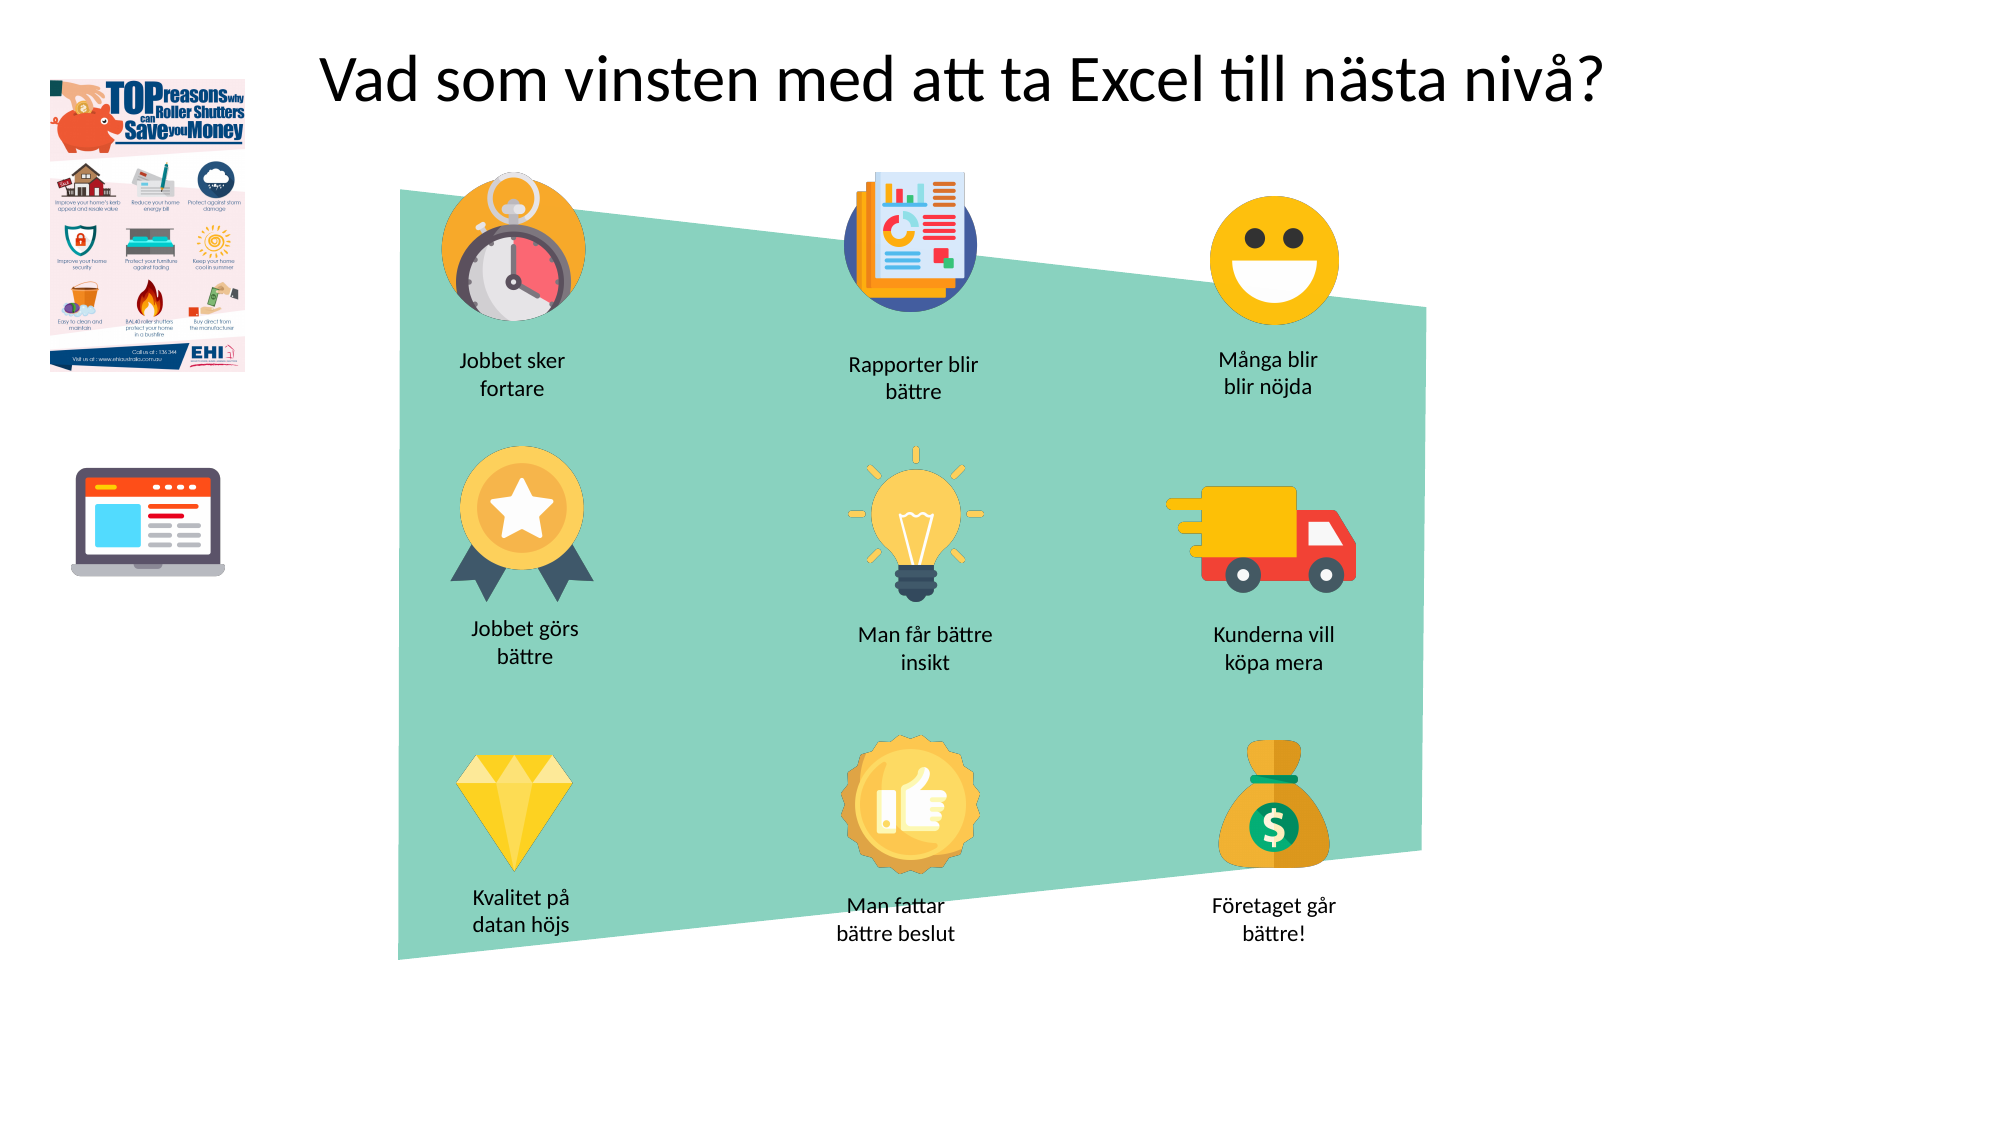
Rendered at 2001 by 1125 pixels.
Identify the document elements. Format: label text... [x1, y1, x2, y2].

text_box Jobbet görs bättre [456, 606, 595, 677]
text_box Kunderna vill köpa mera [1175, 612, 1373, 683]
picture [71, 445, 225, 599]
picture [838, 446, 994, 602]
text_box Man fattar bättre beslut [808, 883, 983, 953]
picture [438, 172, 588, 321]
picture [1210, 196, 1339, 325]
text_box Jobbet sker fortare [425, 338, 600, 409]
text_box Kvalitet på datan höjs [439, 874, 604, 945]
text_box [397, 188, 1428, 962]
text_box Rapporter blir bättre [826, 341, 1001, 412]
text_box Man får bättre insikt [838, 612, 1013, 683]
text_box Företaget går bättre! [1175, 883, 1373, 953]
text_box Vad som vinsten med att ta Excel till nästa nivå? [304, 26, 1622, 122]
picture [456, 755, 573, 872]
picture [1210, 740, 1338, 868]
picture [50, 79, 245, 372]
picture [1166, 445, 1356, 634]
picture [444, 446, 600, 602]
text_box Många blir blir nöjda [1181, 336, 1356, 407]
picture [841, 734, 980, 874]
picture [841, 172, 980, 312]
